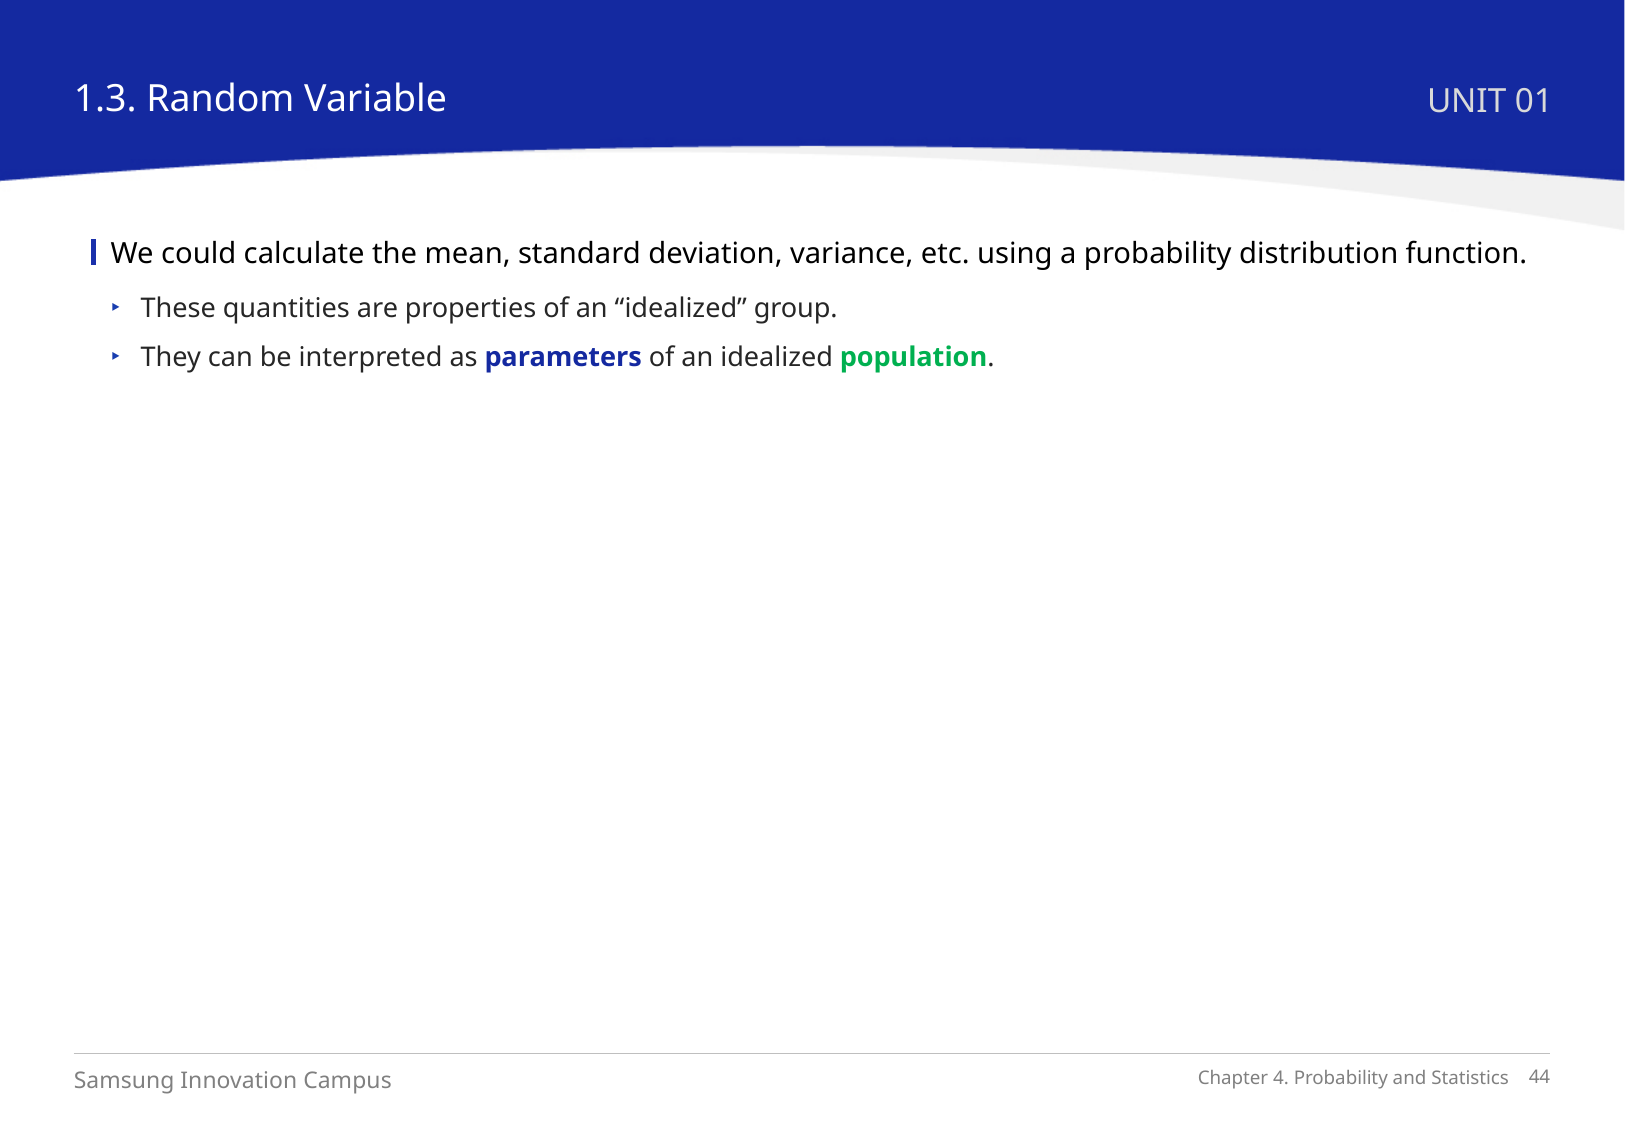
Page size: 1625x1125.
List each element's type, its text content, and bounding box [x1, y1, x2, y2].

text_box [73, 73, 1554, 120]
text_box We could calculate the mean, standard deviation, variance, etc. using a probability distribution function. [91, 233, 1599, 270]
picture [0, 0, 1625, 1125]
text_box These quantities are properties of an “idealized” group. They can be interpreted as parameters of an idealized population. [110, 278, 1528, 385]
